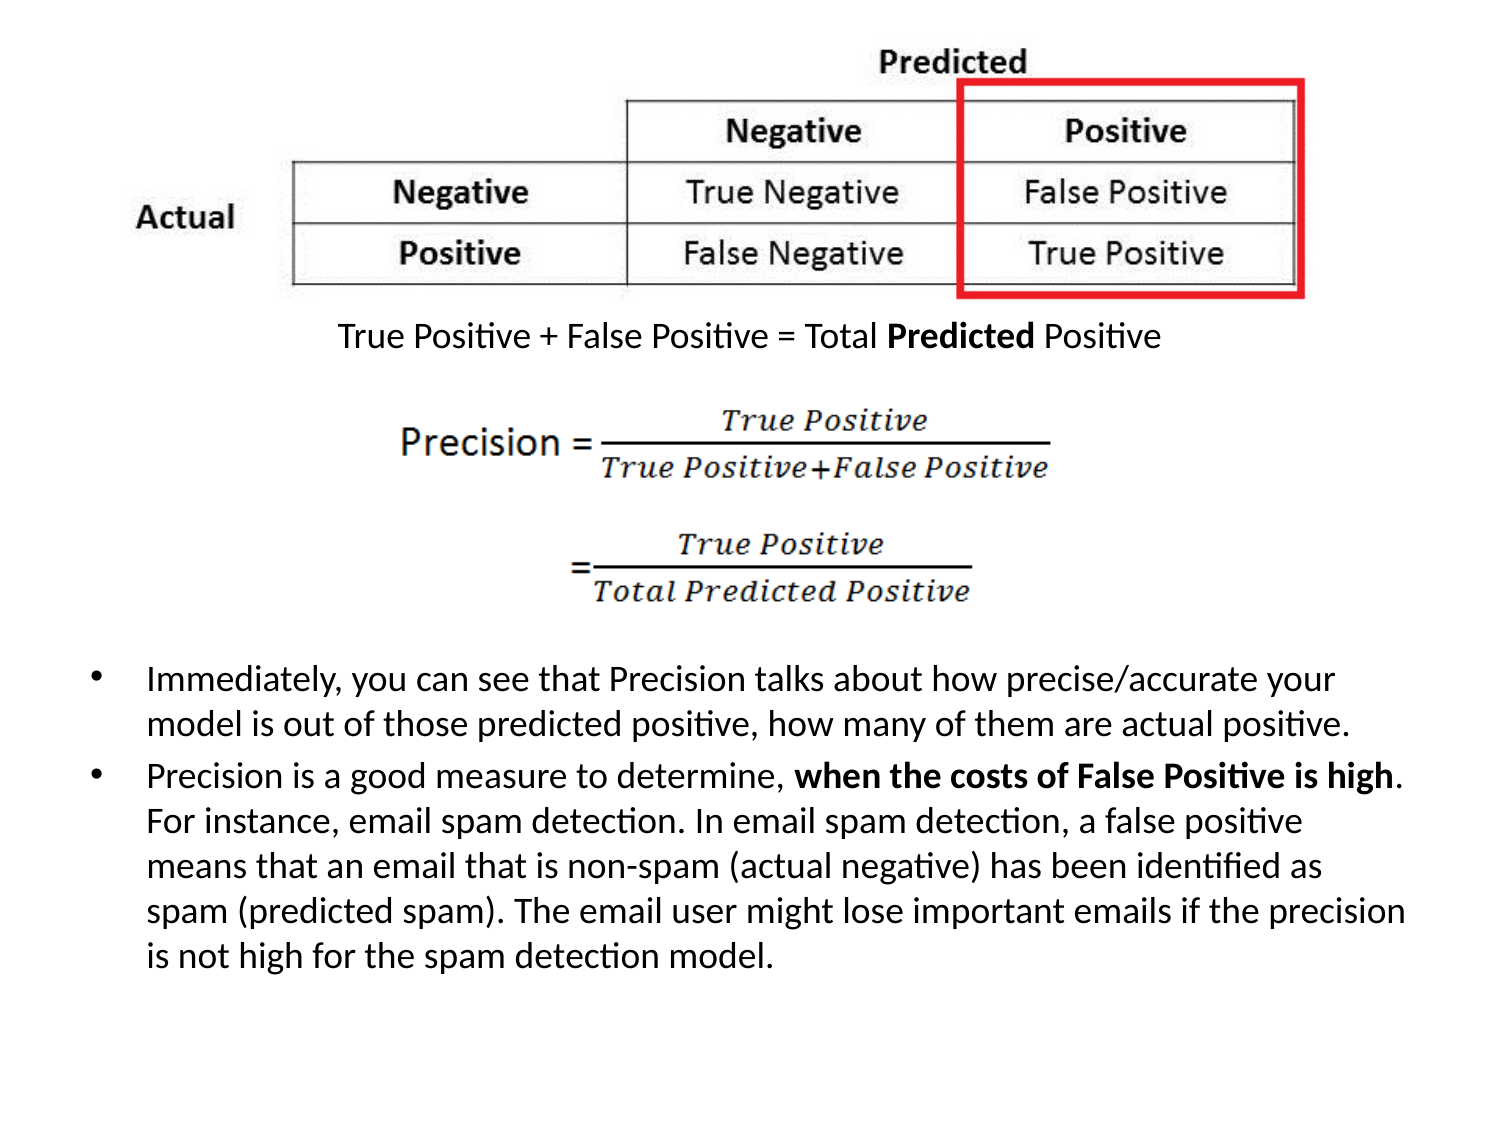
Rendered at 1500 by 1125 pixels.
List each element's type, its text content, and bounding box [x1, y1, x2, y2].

picture [387, 387, 1082, 623]
picture [124, 25, 1313, 305]
text_box True Positive + False Positive = Total Predicted Positive [322, 311, 1177, 364]
list Immediately, you can see that Precision talks about how precise/accurate your model is out of those predicted positive, how many of them are actual positive. Precision is a good measure to determine, when the costs of False Positive is high. For instance, email spam detection. In email spam detection, a false positive means that an email that is non-spam (actual negative) has been identified as spam (predicted spam). The email user might lose important emails if the precision is not high for the spam detection model. [75, 646, 1425, 997]
